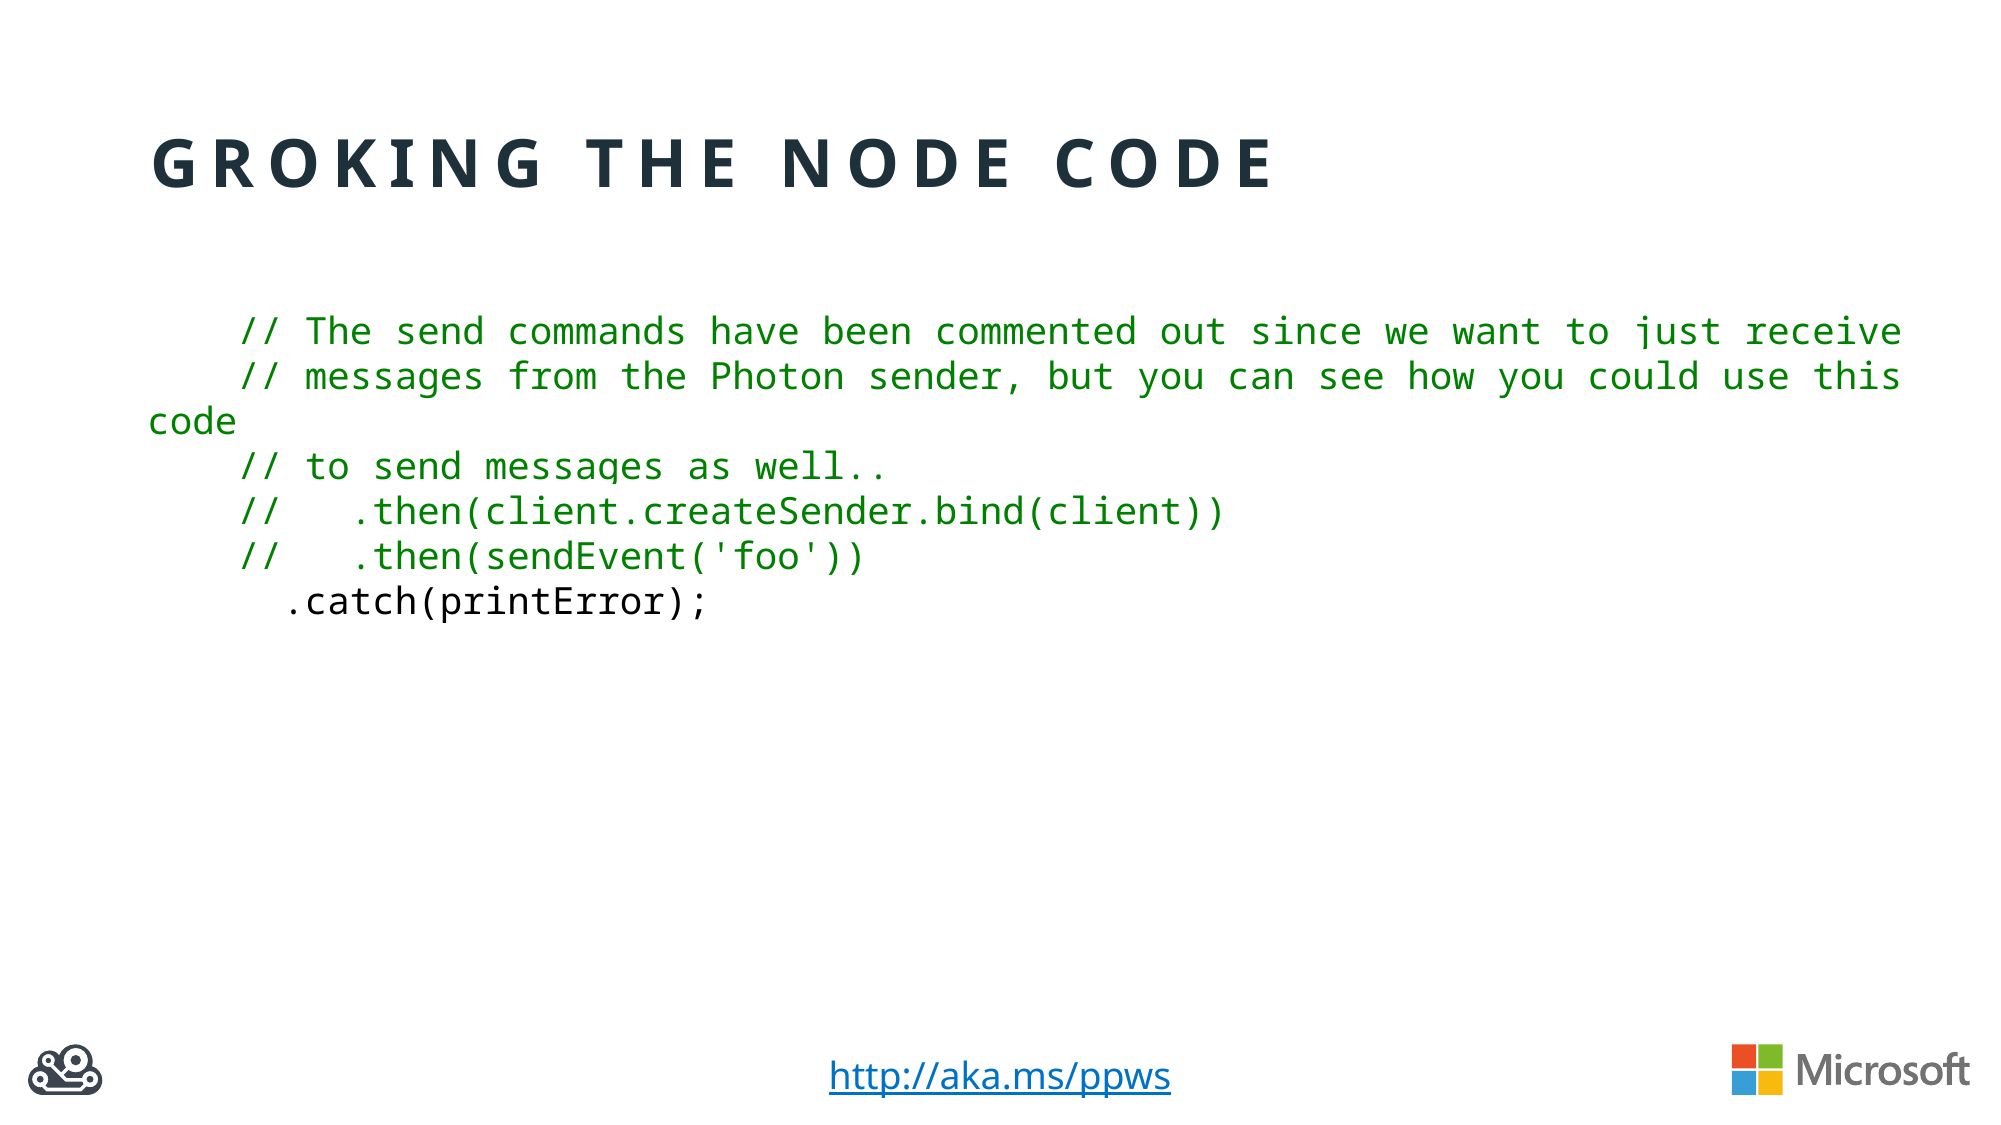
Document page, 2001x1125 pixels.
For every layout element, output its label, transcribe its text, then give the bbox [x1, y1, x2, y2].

title Groking the node code [135, 57, 1860, 275]
text_box // The send commands have been commented out since we want to just receive // messages from the Photon sender, but you can see how you could use this code // to send messages as well.. // .then(client.createSender.bind(client)) // .then(sendEvent('foo')) .catch(printError); [132, 299, 1926, 630]
